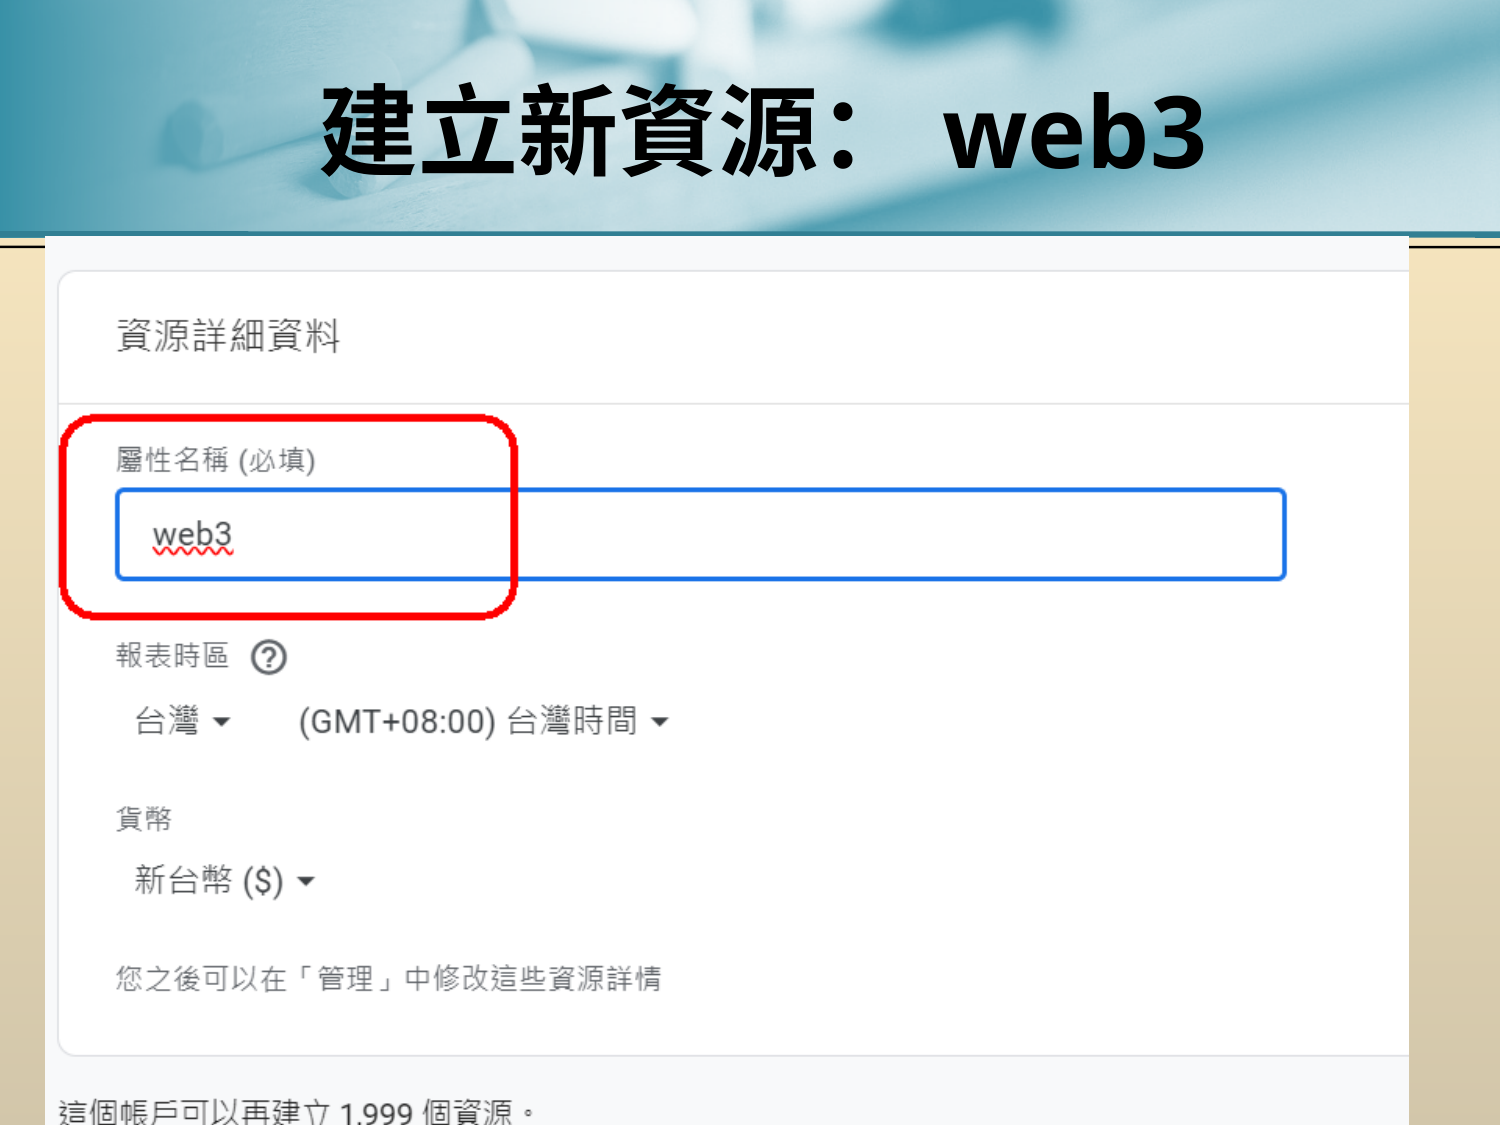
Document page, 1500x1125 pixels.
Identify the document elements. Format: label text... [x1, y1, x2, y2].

title 建立新資源：web3 [45, 24, 1481, 233]
picture [45, 236, 1409, 1125]
